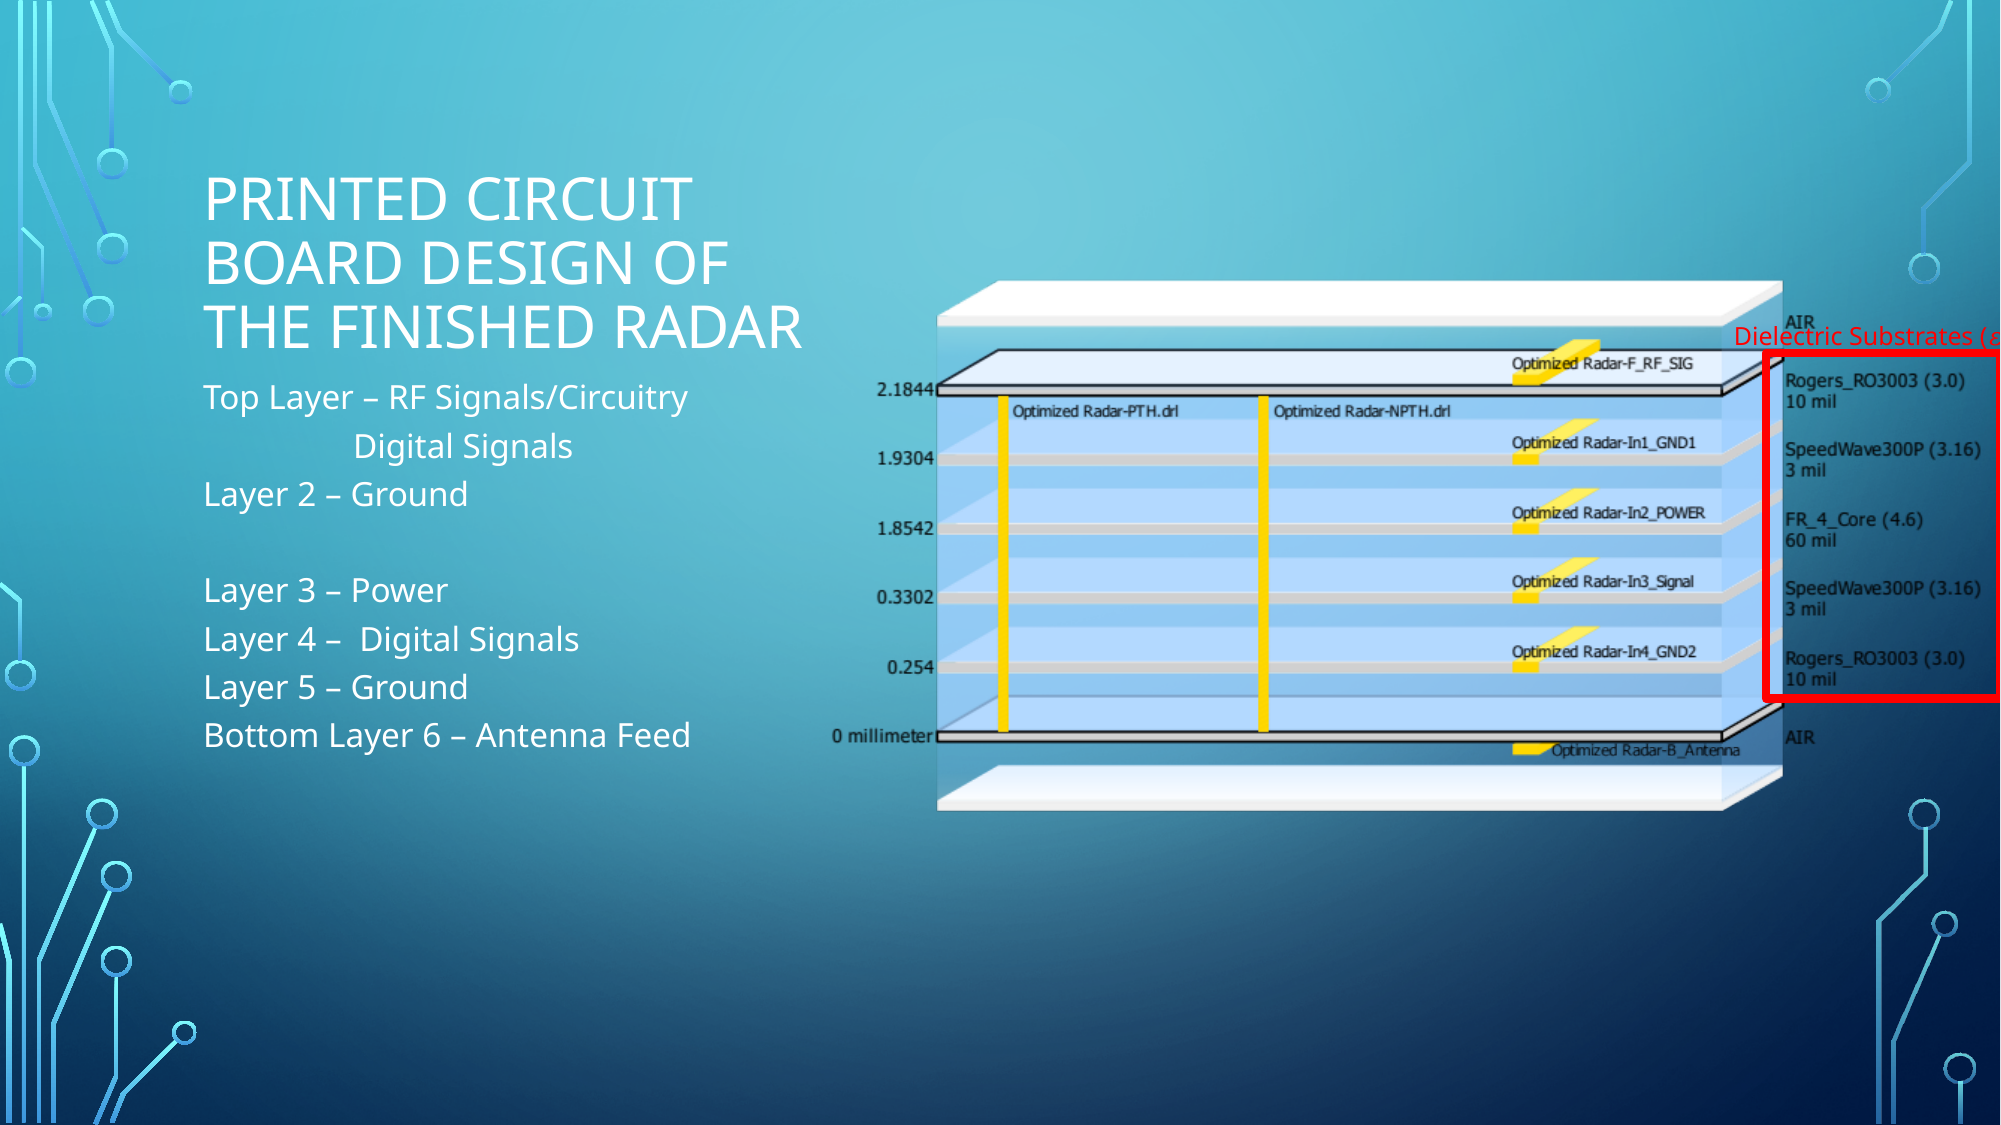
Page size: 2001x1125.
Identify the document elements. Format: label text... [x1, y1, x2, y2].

title Printed circuit Board Design of the Finished Radar [188, 99, 821, 369]
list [798, 234, 2000, 852]
list Top Layer – RF Signals/Circuitry Digital Signals Layer 2 – Ground Layer 3 – Power Layer 4 – Digital Signals Layer 5 – Ground Bottom Layer 6 – Antenna Feed [188, 369, 798, 778]
